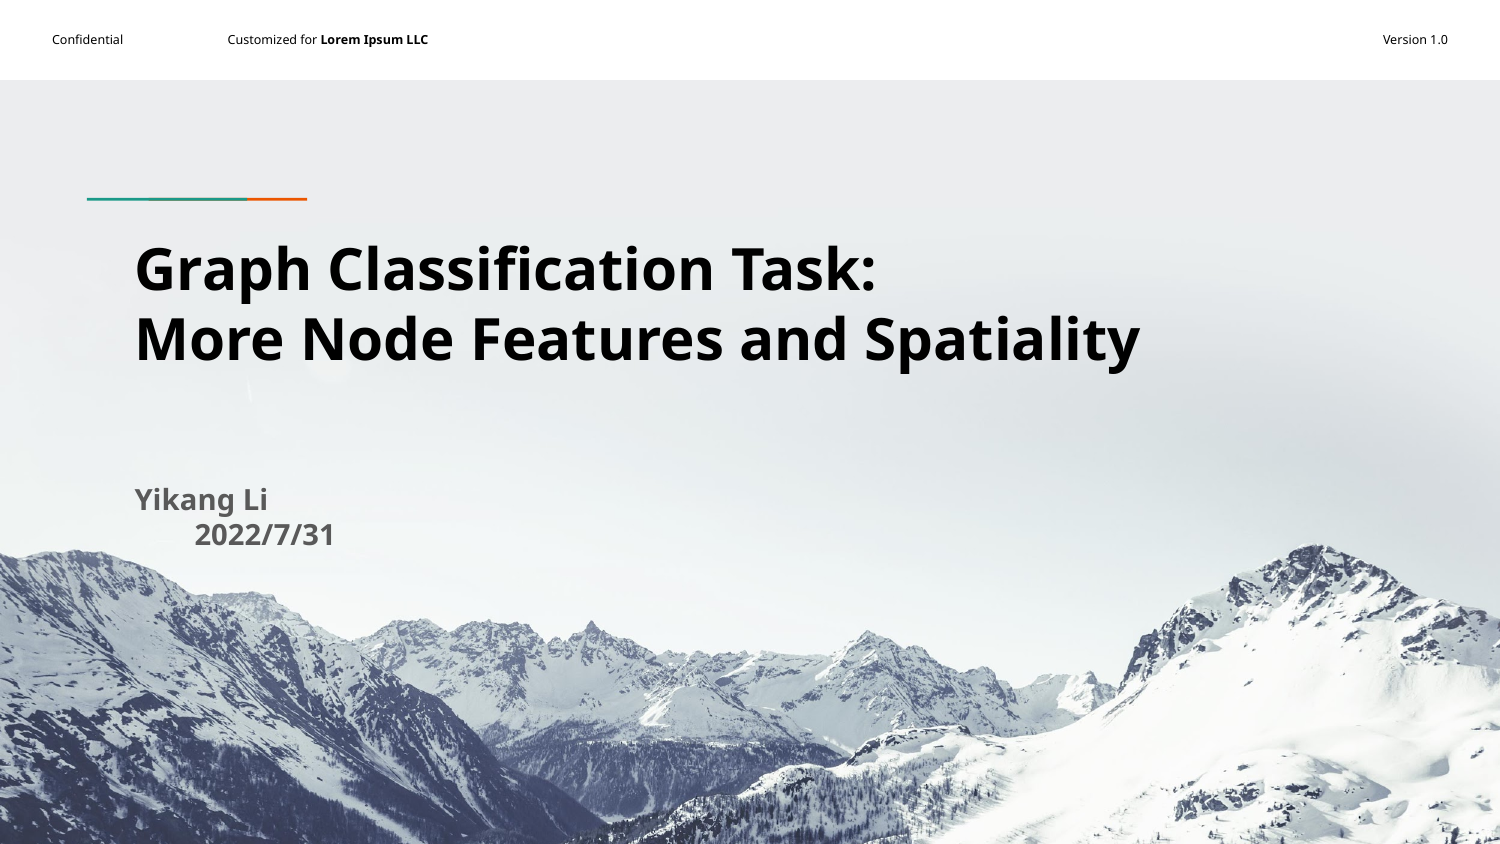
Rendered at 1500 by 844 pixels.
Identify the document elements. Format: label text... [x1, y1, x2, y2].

title Graph Classification Task: More Node Features and Spatiality [119, 216, 1324, 490]
subtitle Yikang Li 2022/7/31 [119, 466, 922, 556]
picture [0, 80, 1500, 844]
